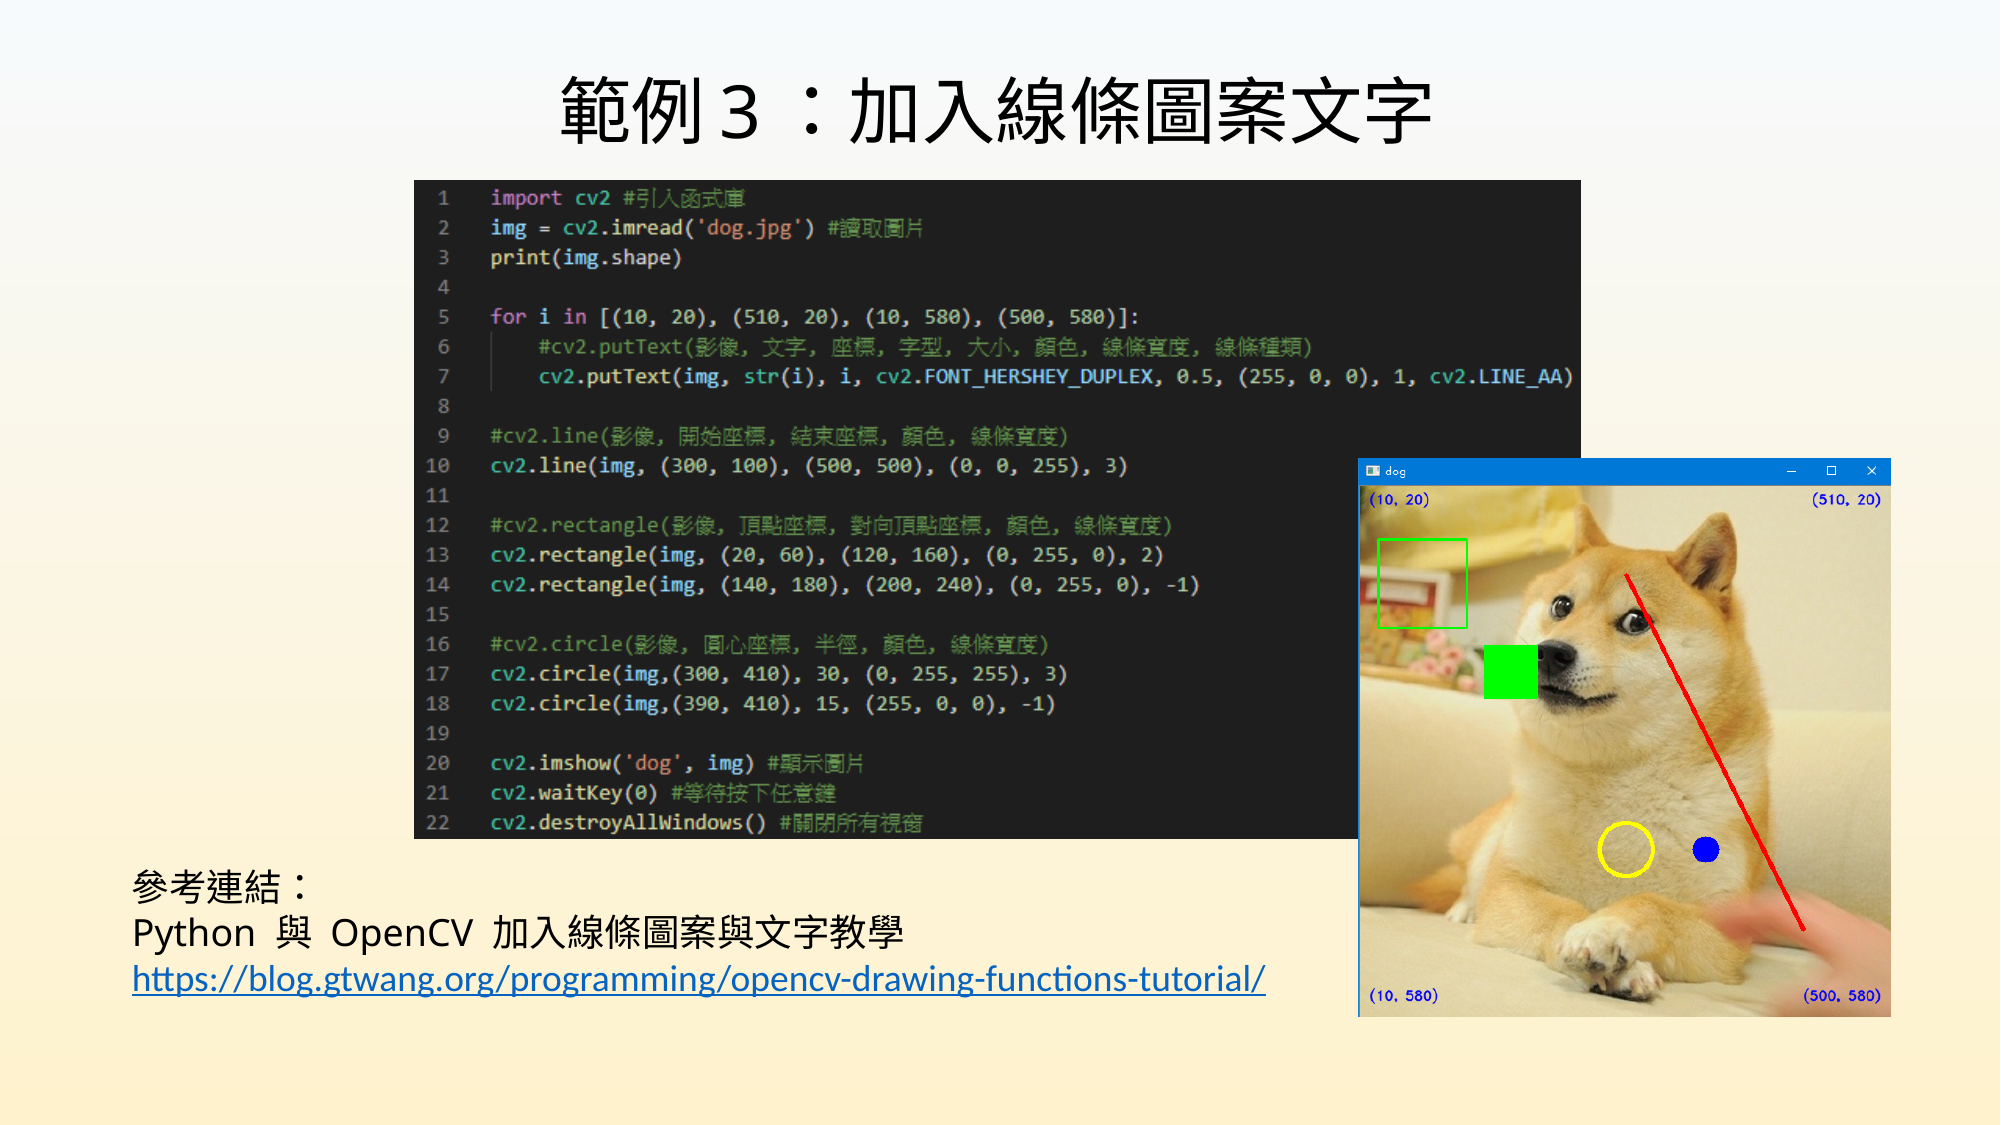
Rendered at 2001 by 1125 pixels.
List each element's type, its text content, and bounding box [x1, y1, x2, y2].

picture [414, 180, 1891, 1017]
title 範例3：加入線條圖案文字 [187, 67, 1808, 163]
text_box 參考連結： Python 與 OpenCV 加入線條圖案與文字教學 https://blog.gtwang.org/programming/opencv-drawing-functions-tutorial/ [117, 856, 1282, 1007]
